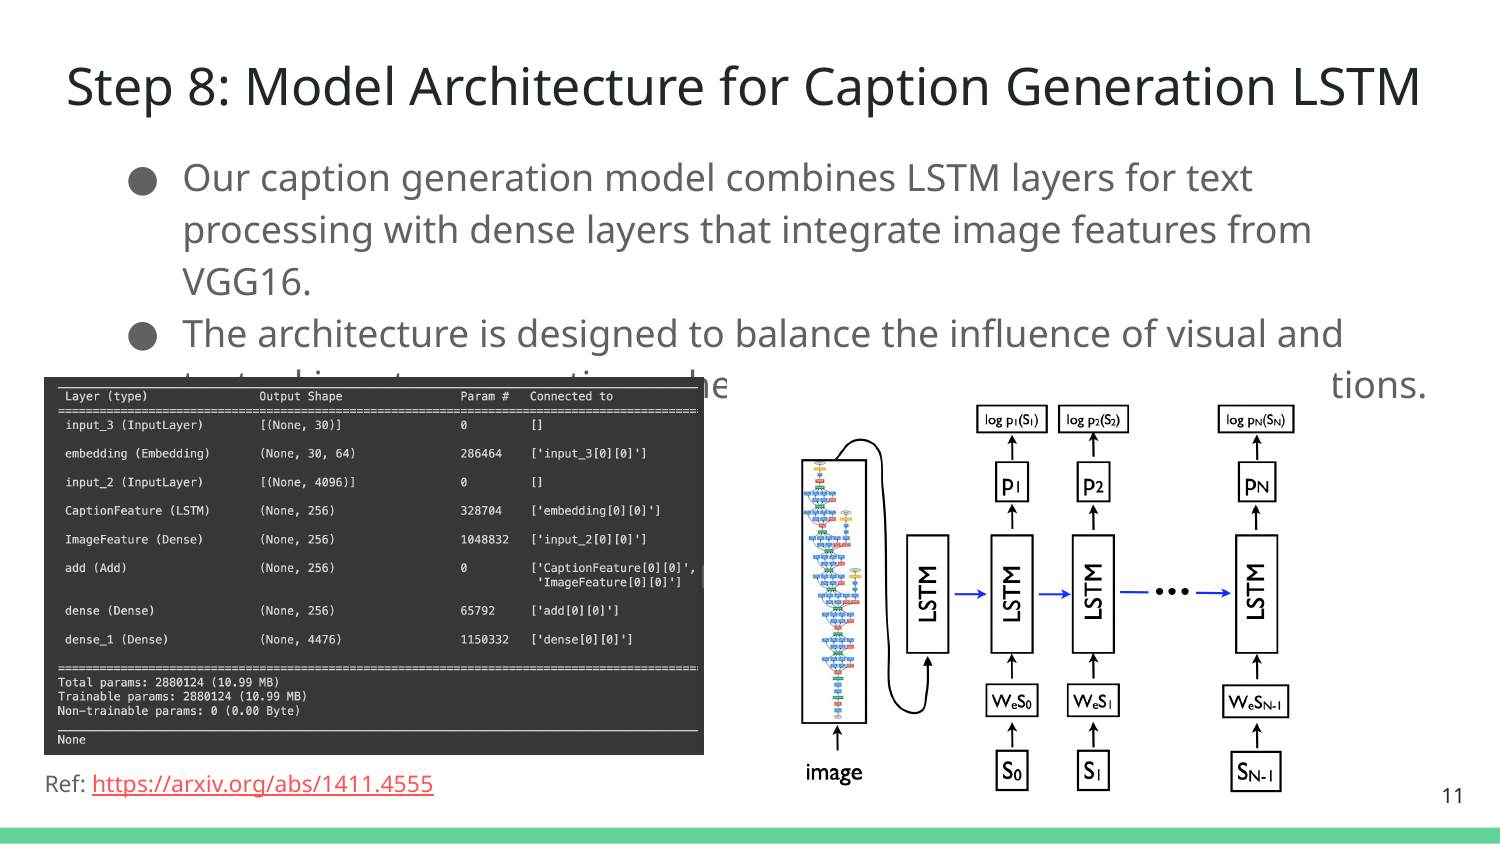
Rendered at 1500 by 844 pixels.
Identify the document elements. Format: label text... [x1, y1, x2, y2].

title Step 8: Model Architecture for Caption Generation LSTM [51, 38, 1449, 133]
picture [44, 376, 705, 755]
list Our caption generation model combines LSTM layers for text processing with dense layers that integrate image features from VGG16. The architecture is designed to balance the influence of visual and textual inputs, generating coherent and contextually relevant captions. [17, 132, 1462, 694]
picture [726, 355, 1333, 824]
text_box Ref: https://arxiv.org/abs/1411.4555 [29, 754, 1500, 843]
